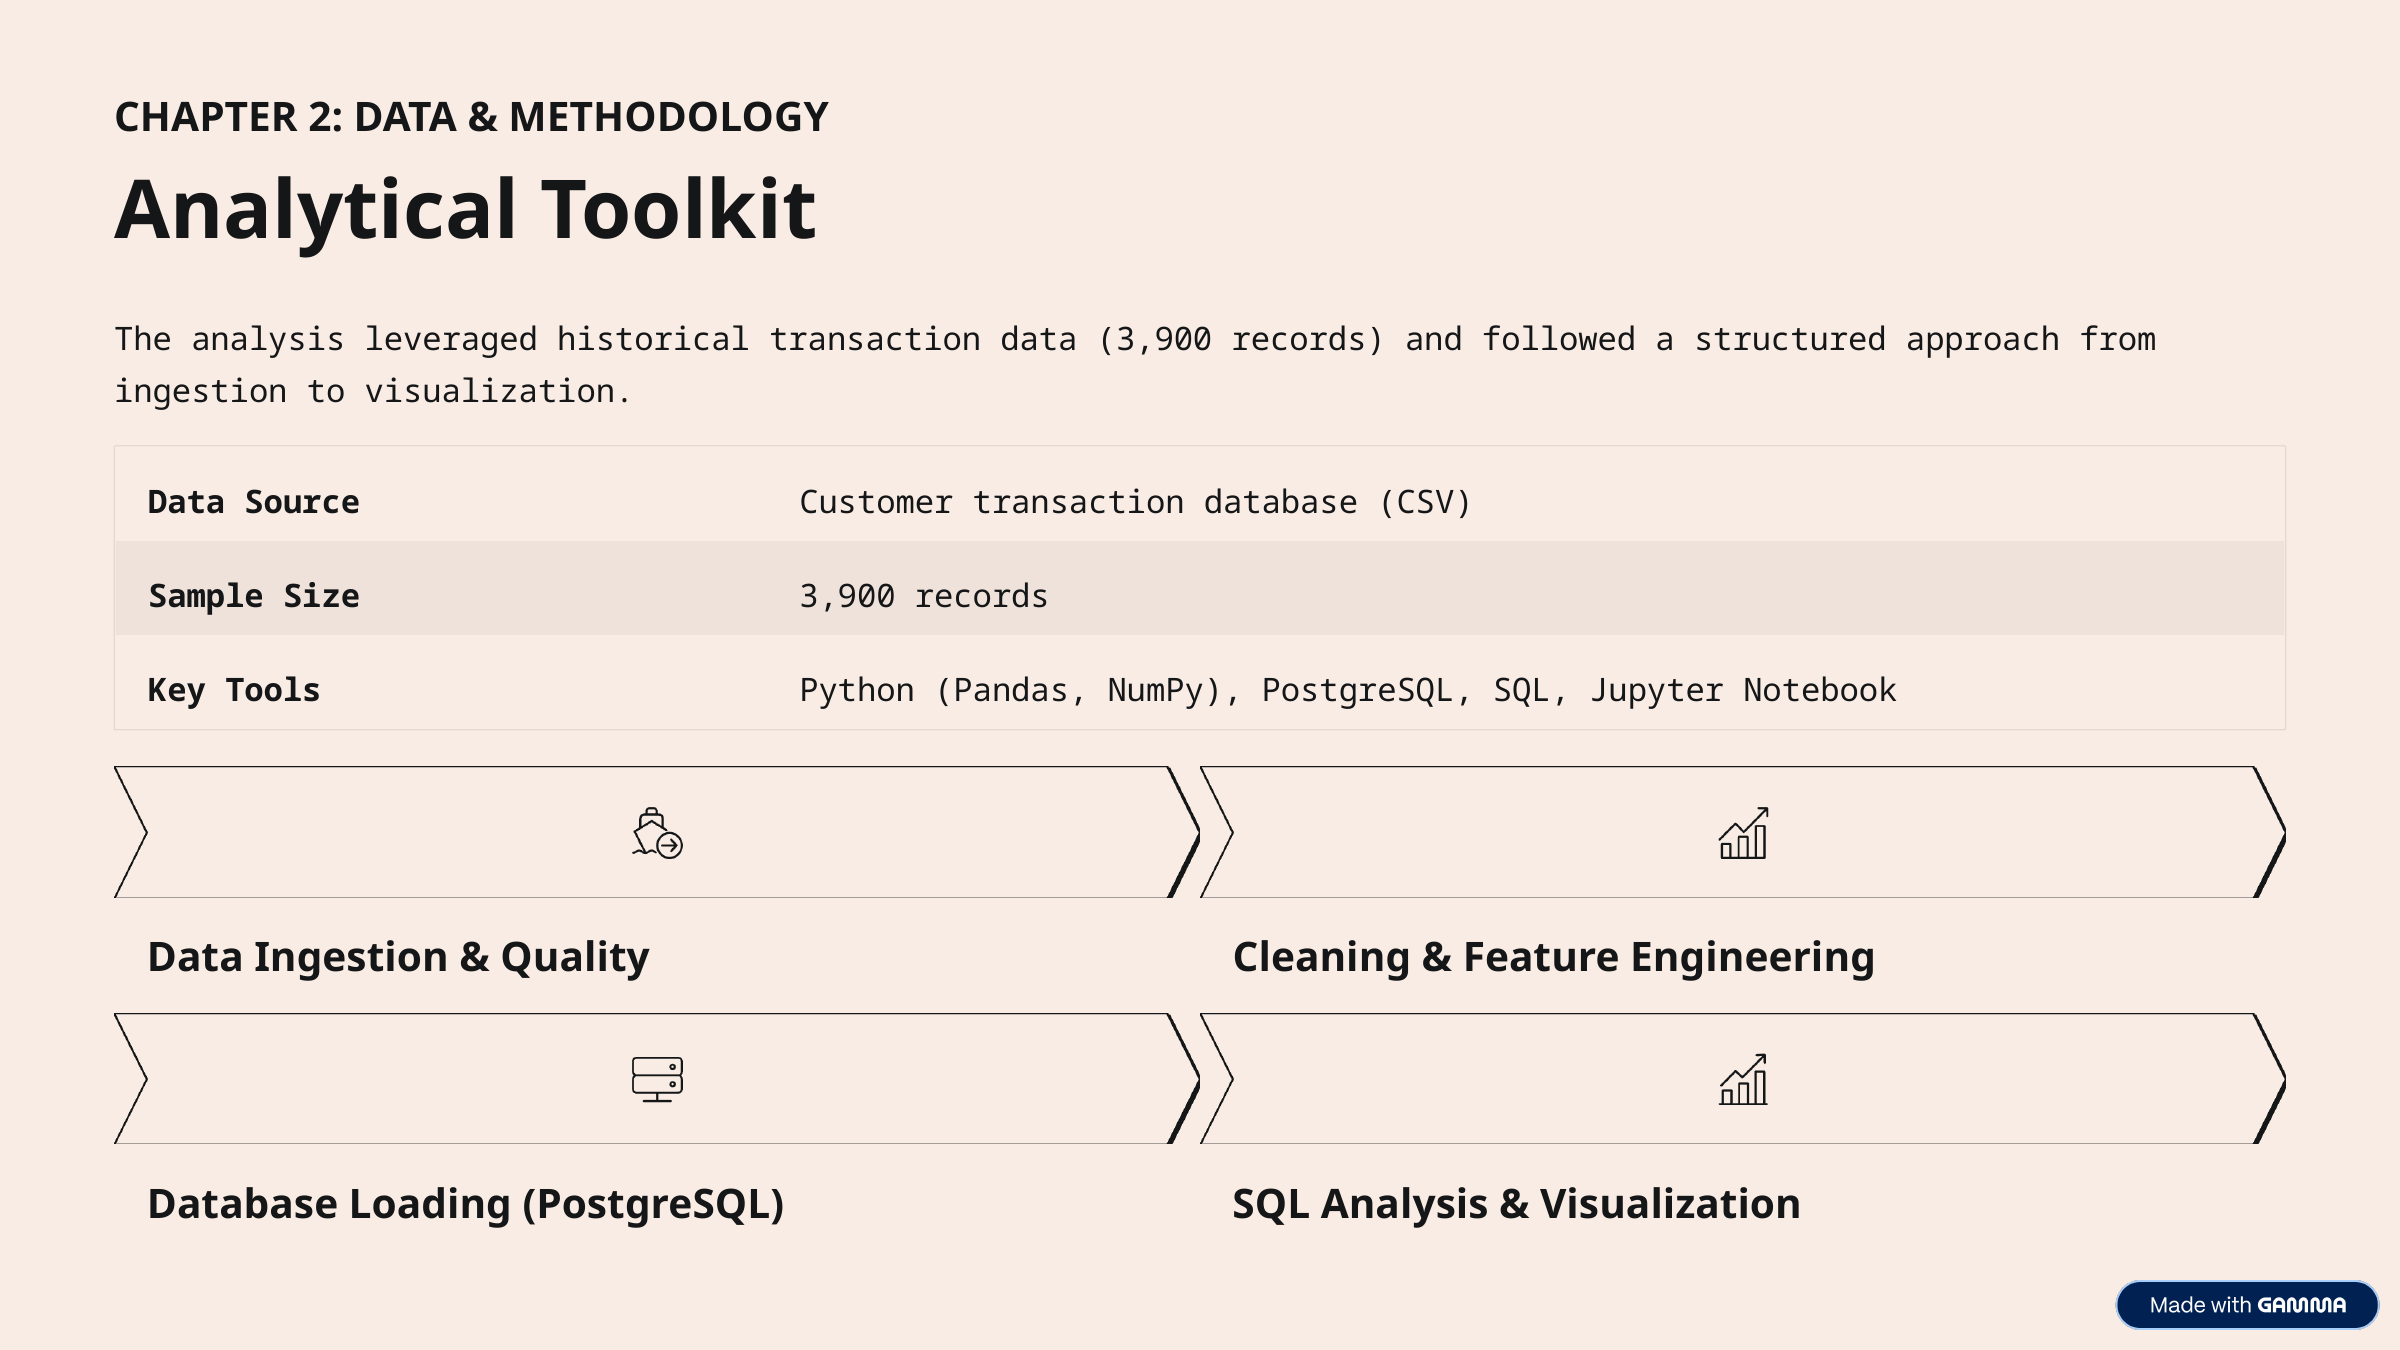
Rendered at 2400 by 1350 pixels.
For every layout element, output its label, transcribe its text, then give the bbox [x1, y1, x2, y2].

text_box SQL Analysis & Visualization [1232, 1176, 1861, 1228]
picture [2106, 1271, 2389, 1339]
text_box Sample Size [148, 561, 733, 614]
text_box Cleaning & Feature Engineering [1232, 929, 1938, 981]
text_box Analytical Toolkit [114, 153, 931, 256]
text_box CHAPTER 2: DATA & METHODOLOGY [114, 89, 913, 141]
text_box [115, 447, 2285, 541]
text_box 3,900 records [799, 561, 2252, 614]
text_box [115, 541, 2285, 634]
text_box Database Loading (PostgreSQL) [146, 1176, 849, 1228]
text_box Data Source [148, 467, 733, 521]
text_box Data Ingestion & Quality [146, 929, 691, 981]
text_box Python (Pandas, NumPy), PostgreSQL, SQL, Jupyter Notebook [799, 655, 2252, 708]
picture [114, 766, 2286, 898]
text_box The analysis leveraged historical transaction data (3,900 records) and followed a structured approach from ingestion to visualization. [114, 304, 2286, 410]
text_box [115, 634, 2285, 729]
text_box Customer transaction database (CSV) [799, 467, 2252, 521]
picture [114, 1013, 2286, 1145]
text_box Key Tools [148, 655, 733, 708]
